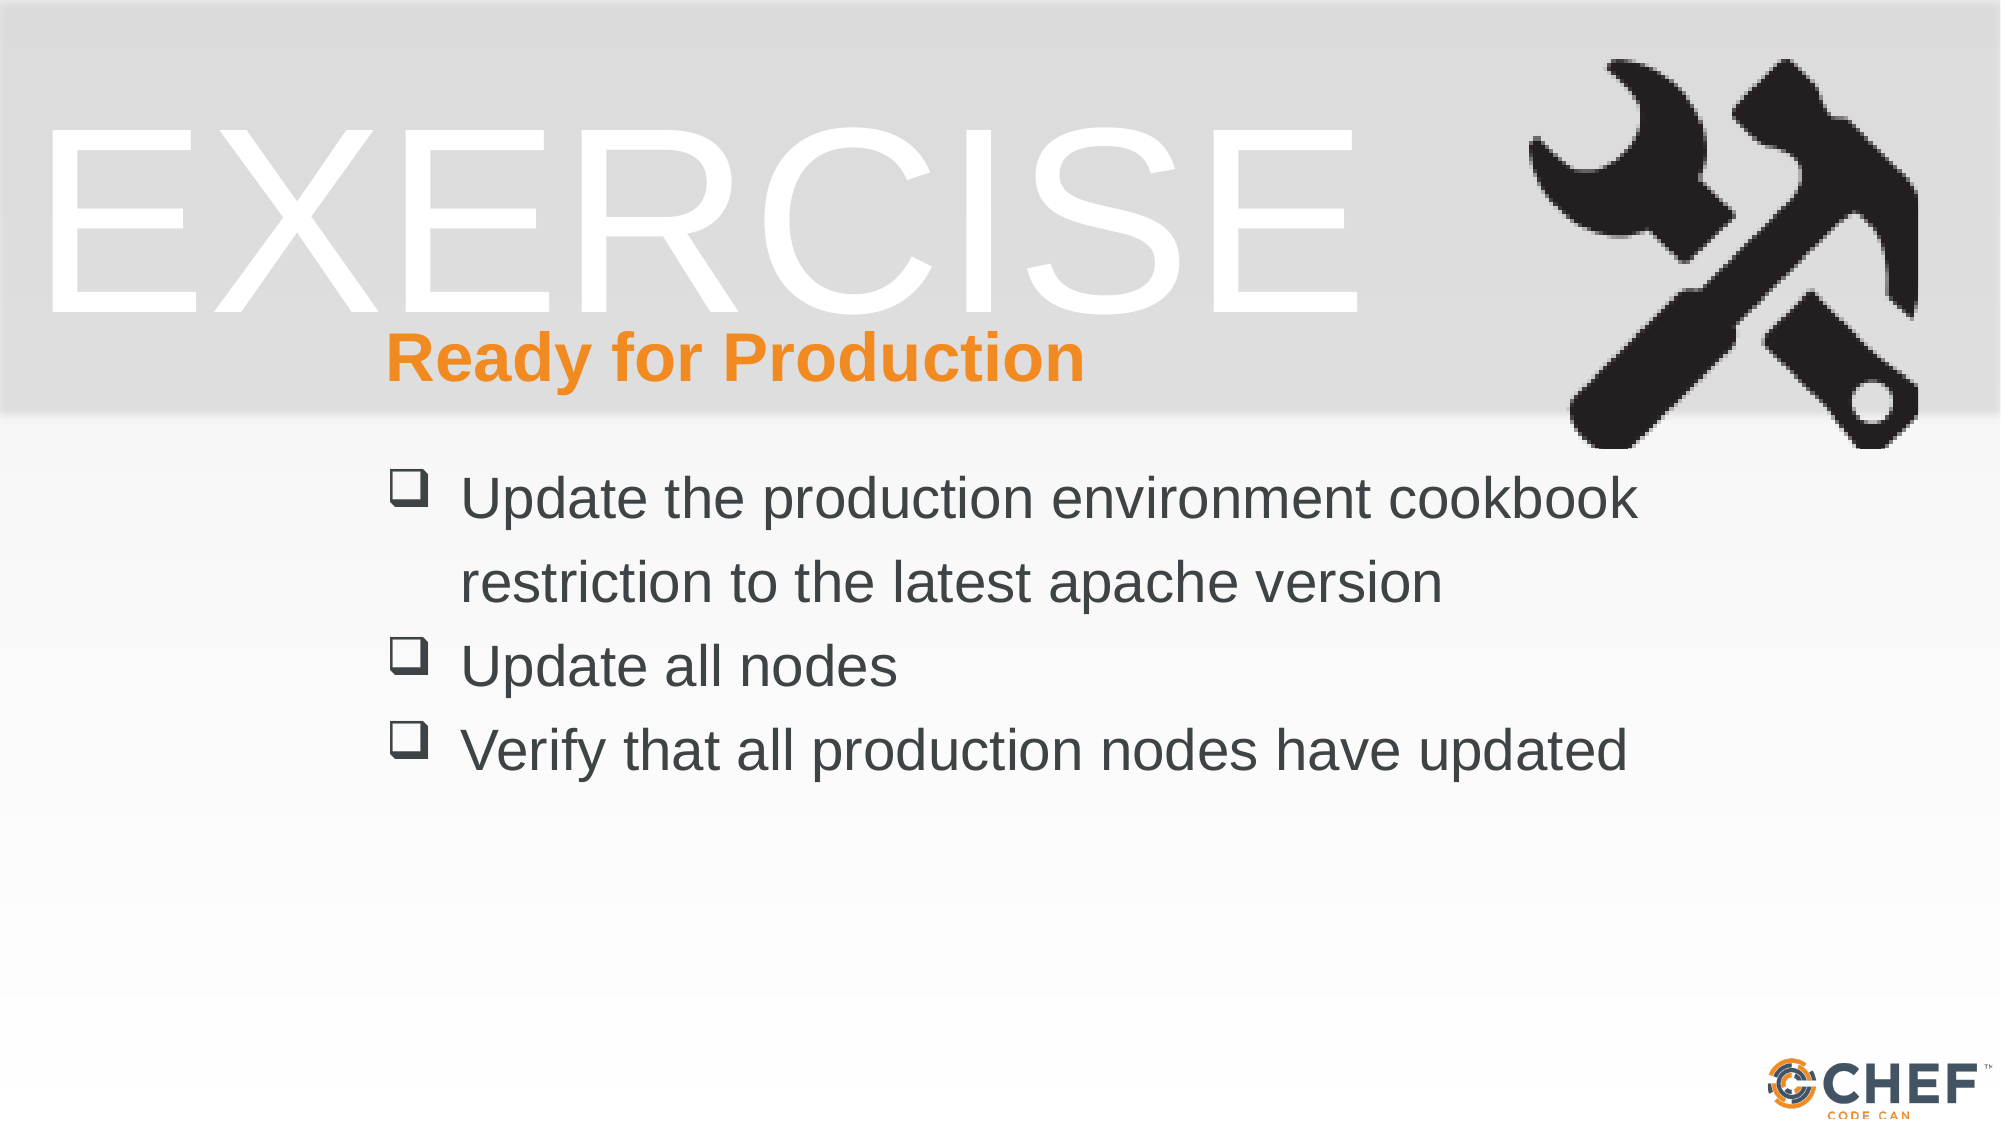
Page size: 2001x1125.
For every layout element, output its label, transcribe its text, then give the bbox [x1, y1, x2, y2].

title Ready for Production [370, 307, 1721, 412]
subtitle Update the production environment cookbook restriction to the latest apache version Update all nodes Verify that all production nodes have updated [370, 431, 1721, 844]
